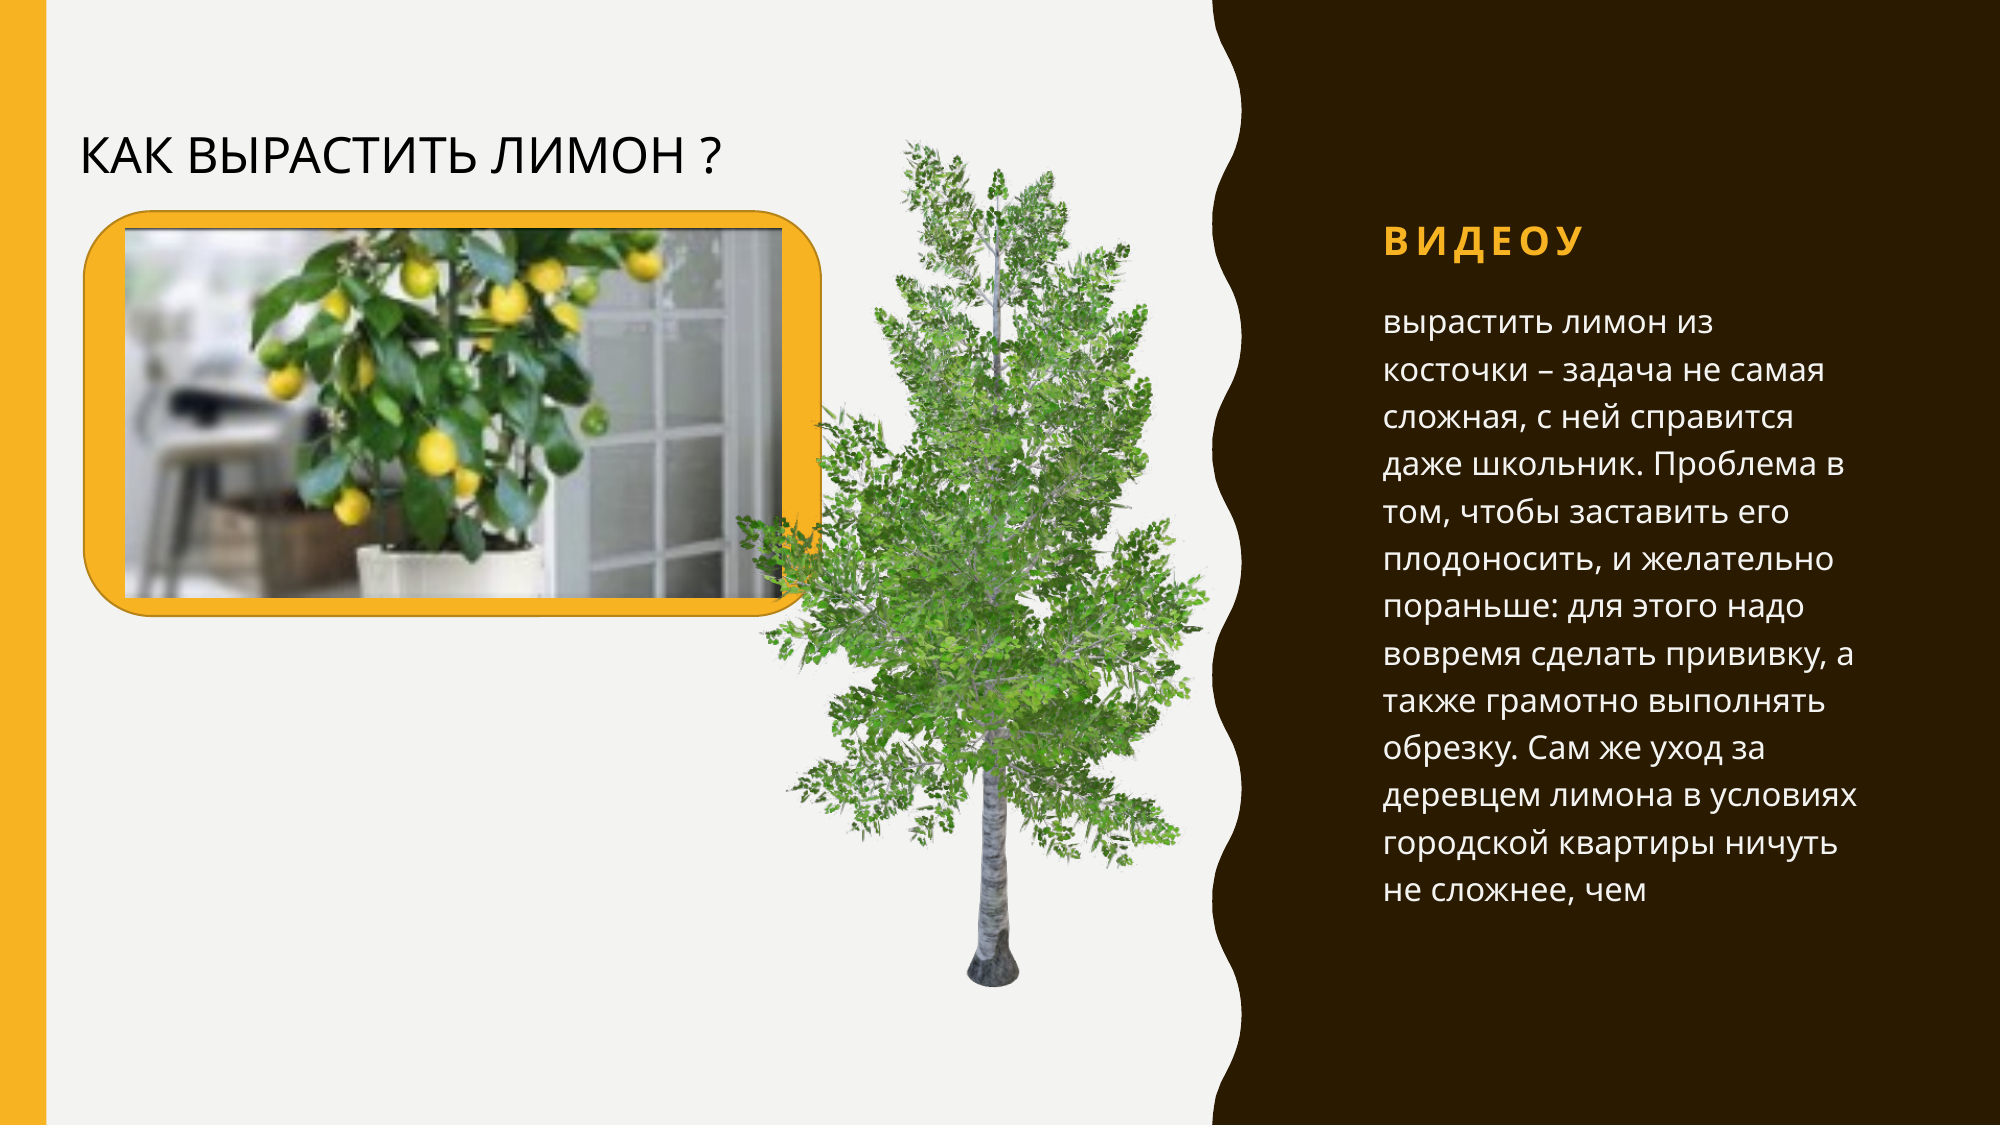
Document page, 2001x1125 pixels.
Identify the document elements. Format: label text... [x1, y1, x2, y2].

title Видеоу [1367, 75, 1875, 272]
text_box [124, 227, 782, 599]
text_box КАК ВЫРАСТИТЬ ЛИМОН ? [64, 116, 902, 191]
list вырастить лимон из косточки – задача не самая сложная, с ней справится даже школьник. Проблема в том, чтобы заставить его плодоносить, и желательно пораньше: для этого надо вовремя сделать прививку, а также грамотно выполнять обрезку. Сам же уход за деревцем лимона в условиях городской квартиры ничуть не сложнее, чем [1367, 285, 1875, 969]
text_box [82, 210, 718, 618]
picture [718, 137, 1222, 1059]
